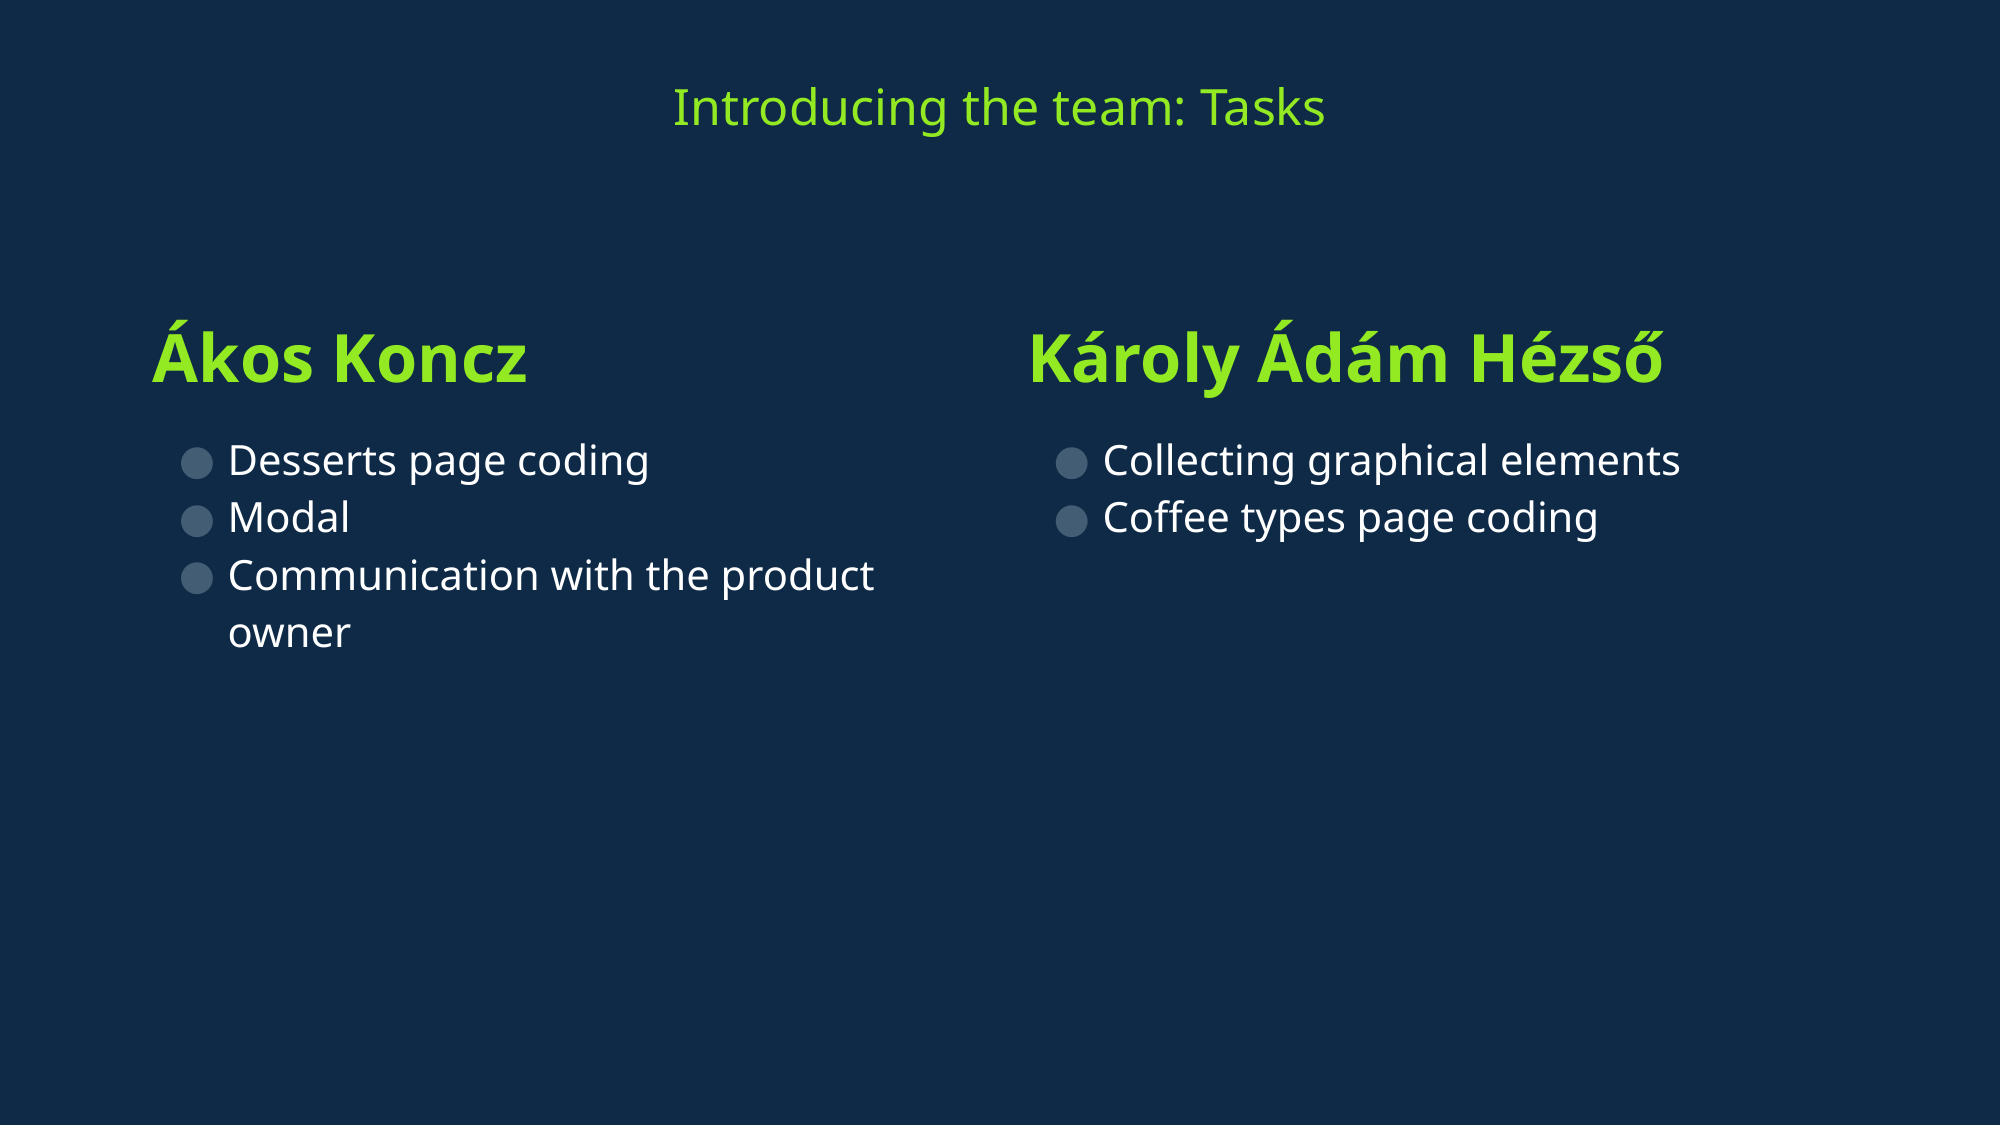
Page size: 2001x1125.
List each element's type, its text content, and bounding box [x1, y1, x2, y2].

list Desserts page coding Modal Communication with the product owner [137, 410, 984, 1016]
list Károly Ádám Hézső [1012, 275, 1863, 410]
title Introducing the team: Tasks [137, 59, 1863, 278]
list Ákos Koncz [137, 275, 984, 410]
list Collecting graphical elements Coffee types page coding [1012, 410, 1863, 1016]
